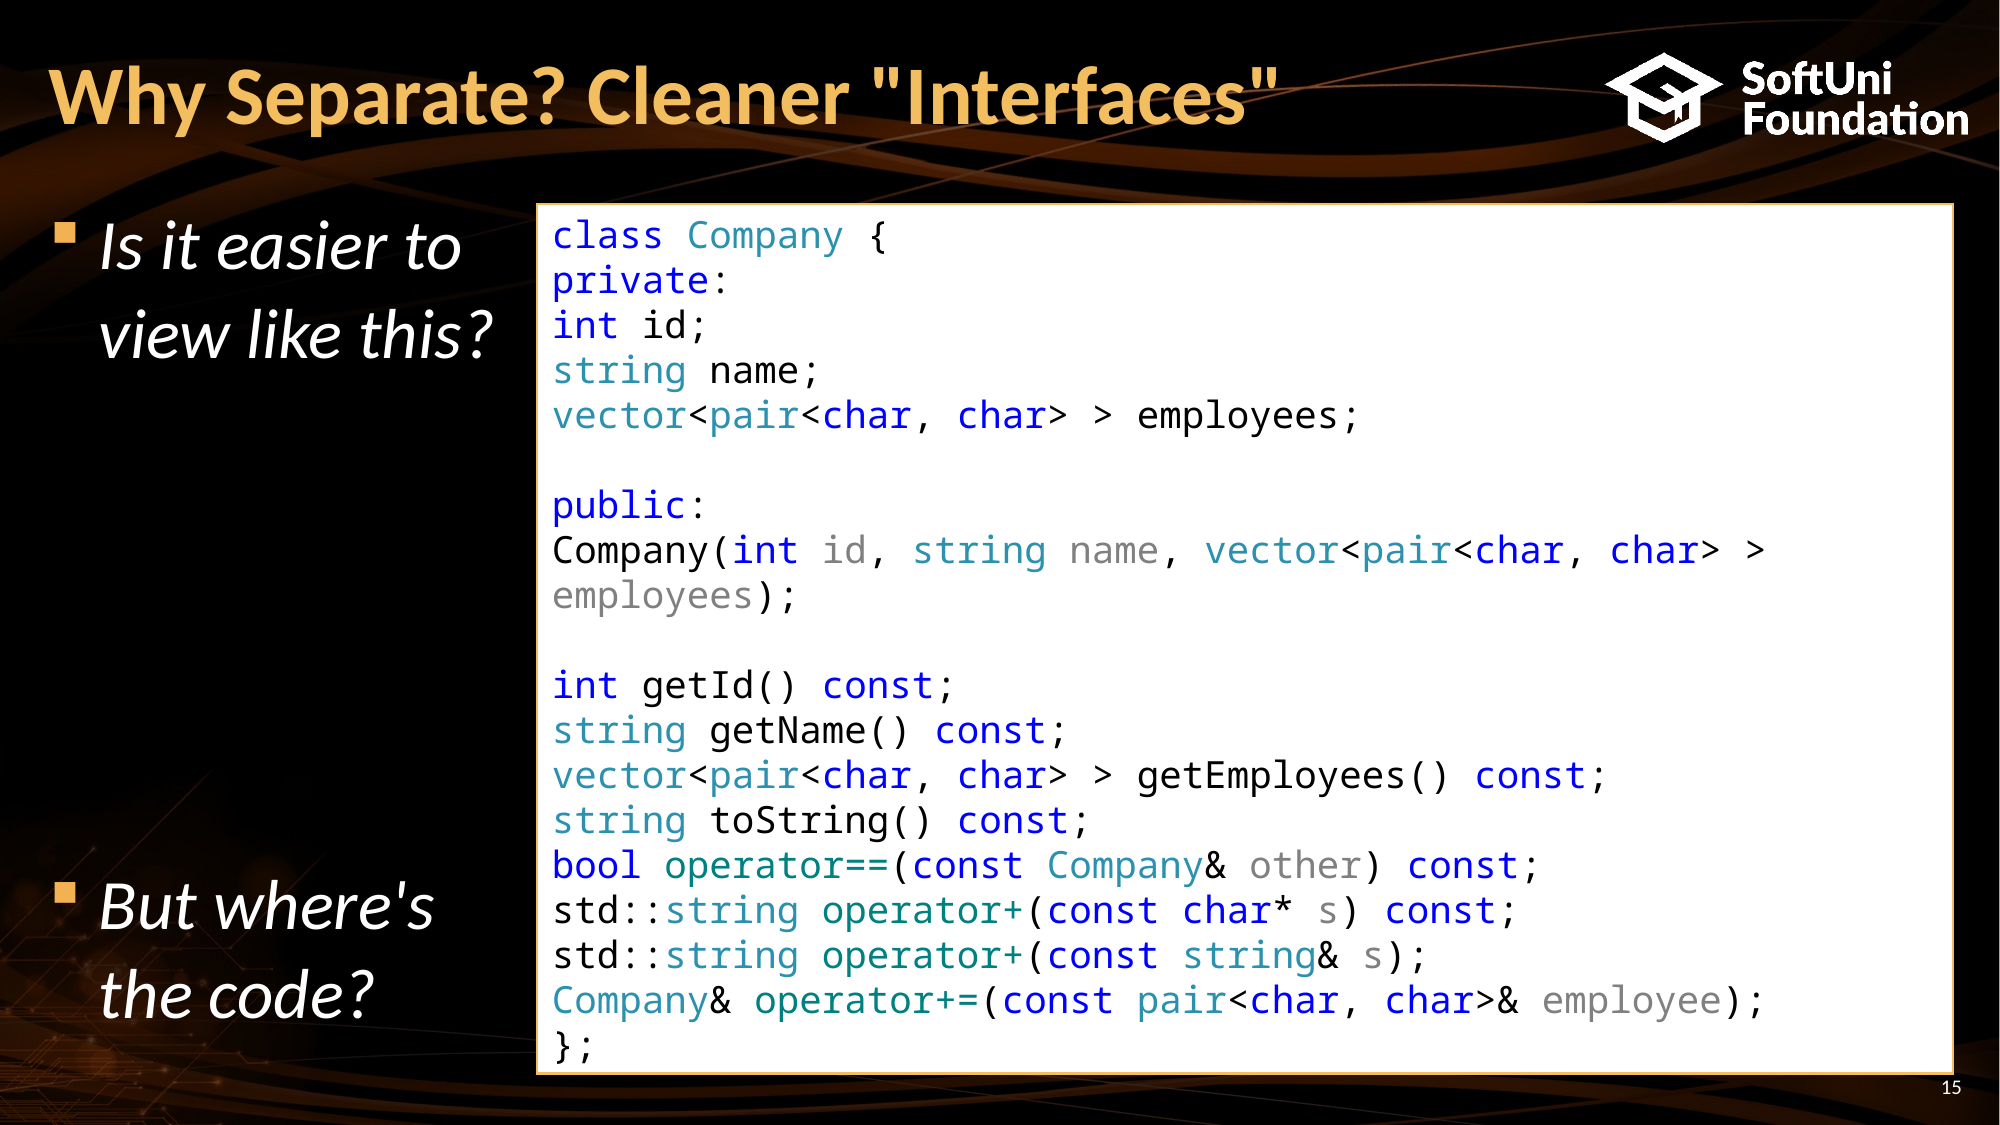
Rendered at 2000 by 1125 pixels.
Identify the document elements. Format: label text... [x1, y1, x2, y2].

picture [0, 0, 2000, 1125]
list Is it easier to view like this? But where's the code? [31, 188, 1968, 1103]
title Why Separate? Cleaner "Interfaces" [30, 6, 1602, 189]
text_box class Company { private: int id; string name; vector<pair<char, char> > employees; public: Company(int id, string name, vector<pair<char, char> > employees); int getId() const; string getName() const; vector<pair<char, char> > getEmployees() const; string toString() const; bool operator==(const Company& other) const; std::string operator+(const char* s) const; std::string operator+(const string& s); Company& operator+=(const pair<char, char>& employee); }; [536, 203, 1954, 1075]
